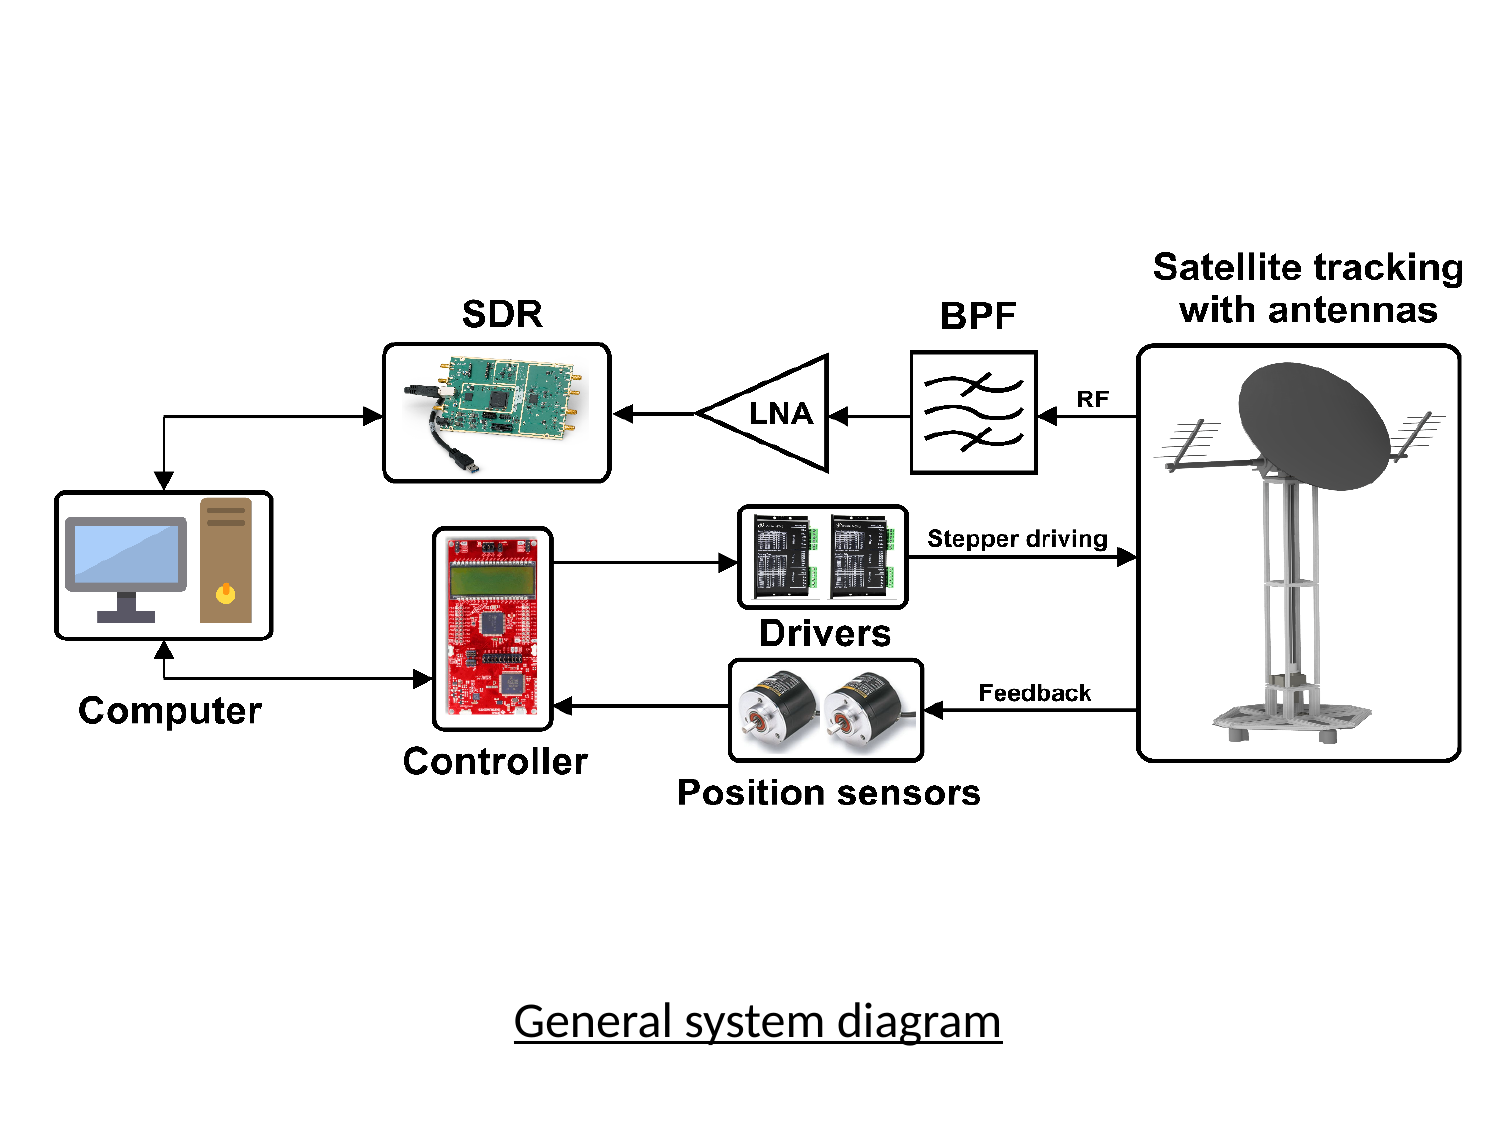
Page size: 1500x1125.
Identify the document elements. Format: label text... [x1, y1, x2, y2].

text_box General system diagram [498, 980, 1018, 1056]
picture [54, 252, 1462, 805]
